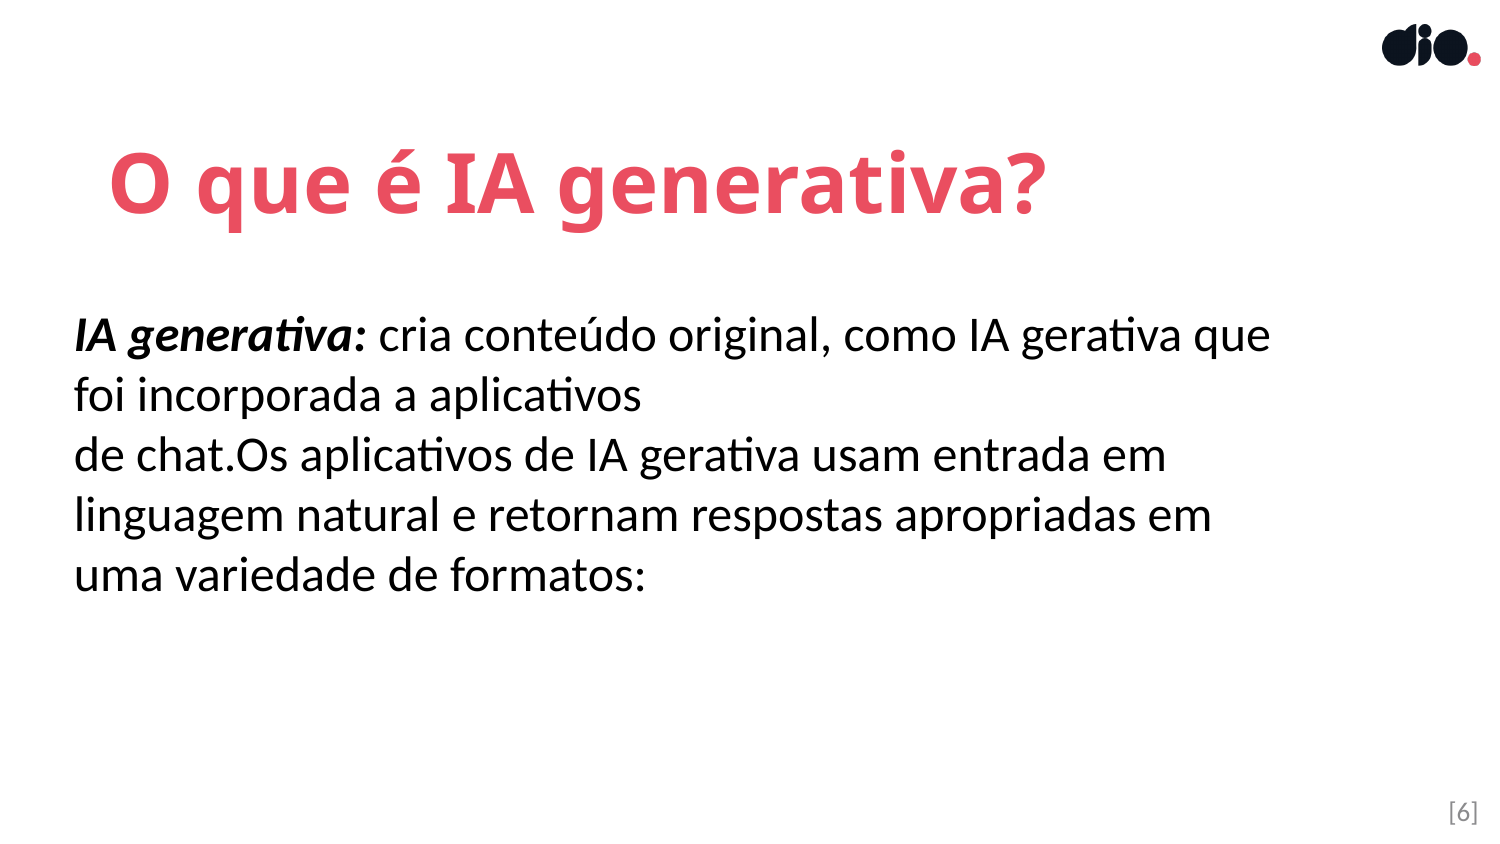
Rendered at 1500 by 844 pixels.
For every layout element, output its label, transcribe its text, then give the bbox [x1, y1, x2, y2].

picture [1382, 24, 1481, 66]
text_box IA generativa: cria conteúdo original, como IA gerativa que foi incorporada a aplicativos de chat.Os aplicativos de IA gerativa usam entrada em linguagem natural e retornam respostas apropriadas em uma variedade de formatos: [58, 366, 1317, 536]
slide_number [6] [1403, 779, 1494, 844]
text_box O que é IA generativa? [92, 104, 1408, 243]
